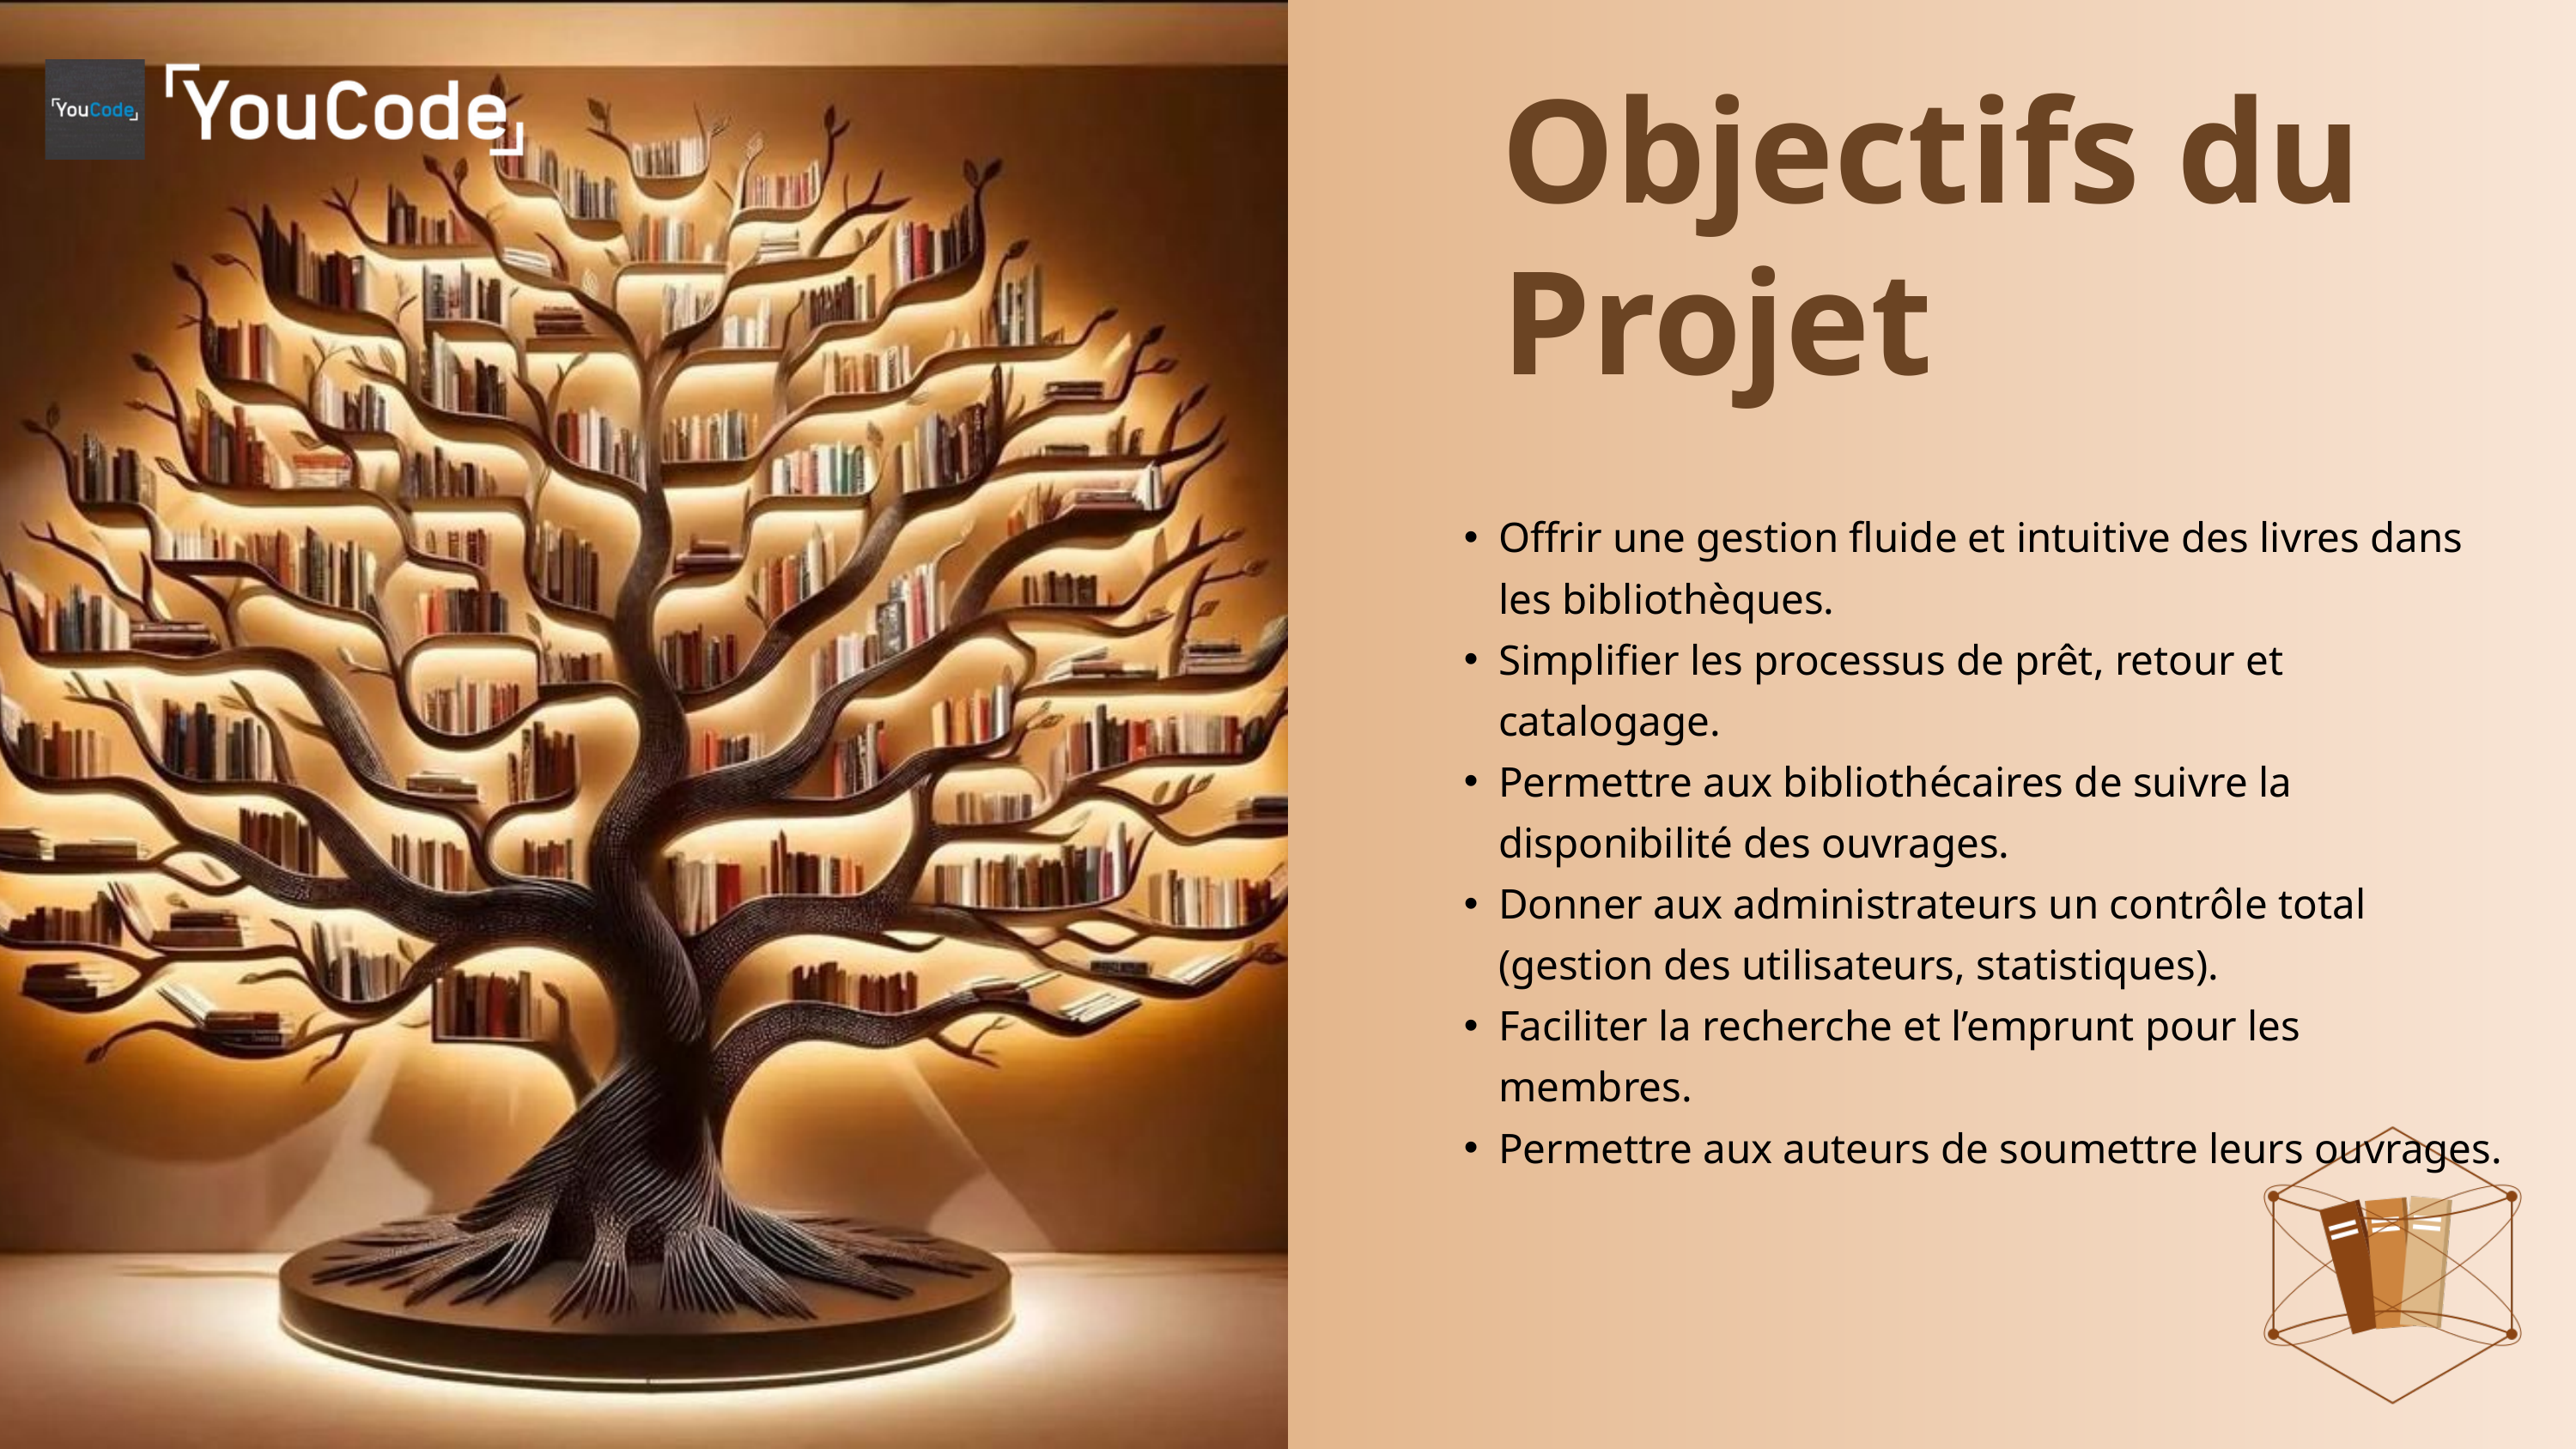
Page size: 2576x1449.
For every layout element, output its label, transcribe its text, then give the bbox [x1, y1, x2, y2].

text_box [0, 0, 1289, 1449]
text_box Objectifs du Projet [1502, 59, 2432, 403]
text_box [2209, 1082, 2576, 1449]
text_box Offrir une gestion fluide et intuitive des livres dans les bibliothèques. Simplifier les processus de prêt, retour et catalogage. Permettre aux bibliothécaires de suivre la disponibilité des ouvrages. Donner aux administrateurs un contrôle total (gestion des utilisateurs, statistiques). Faciliter la recherche et l’emprunt pour les membres. Permettre aux auteurs de soumettre leurs ouvrages. [1429, 500, 2504, 1233]
